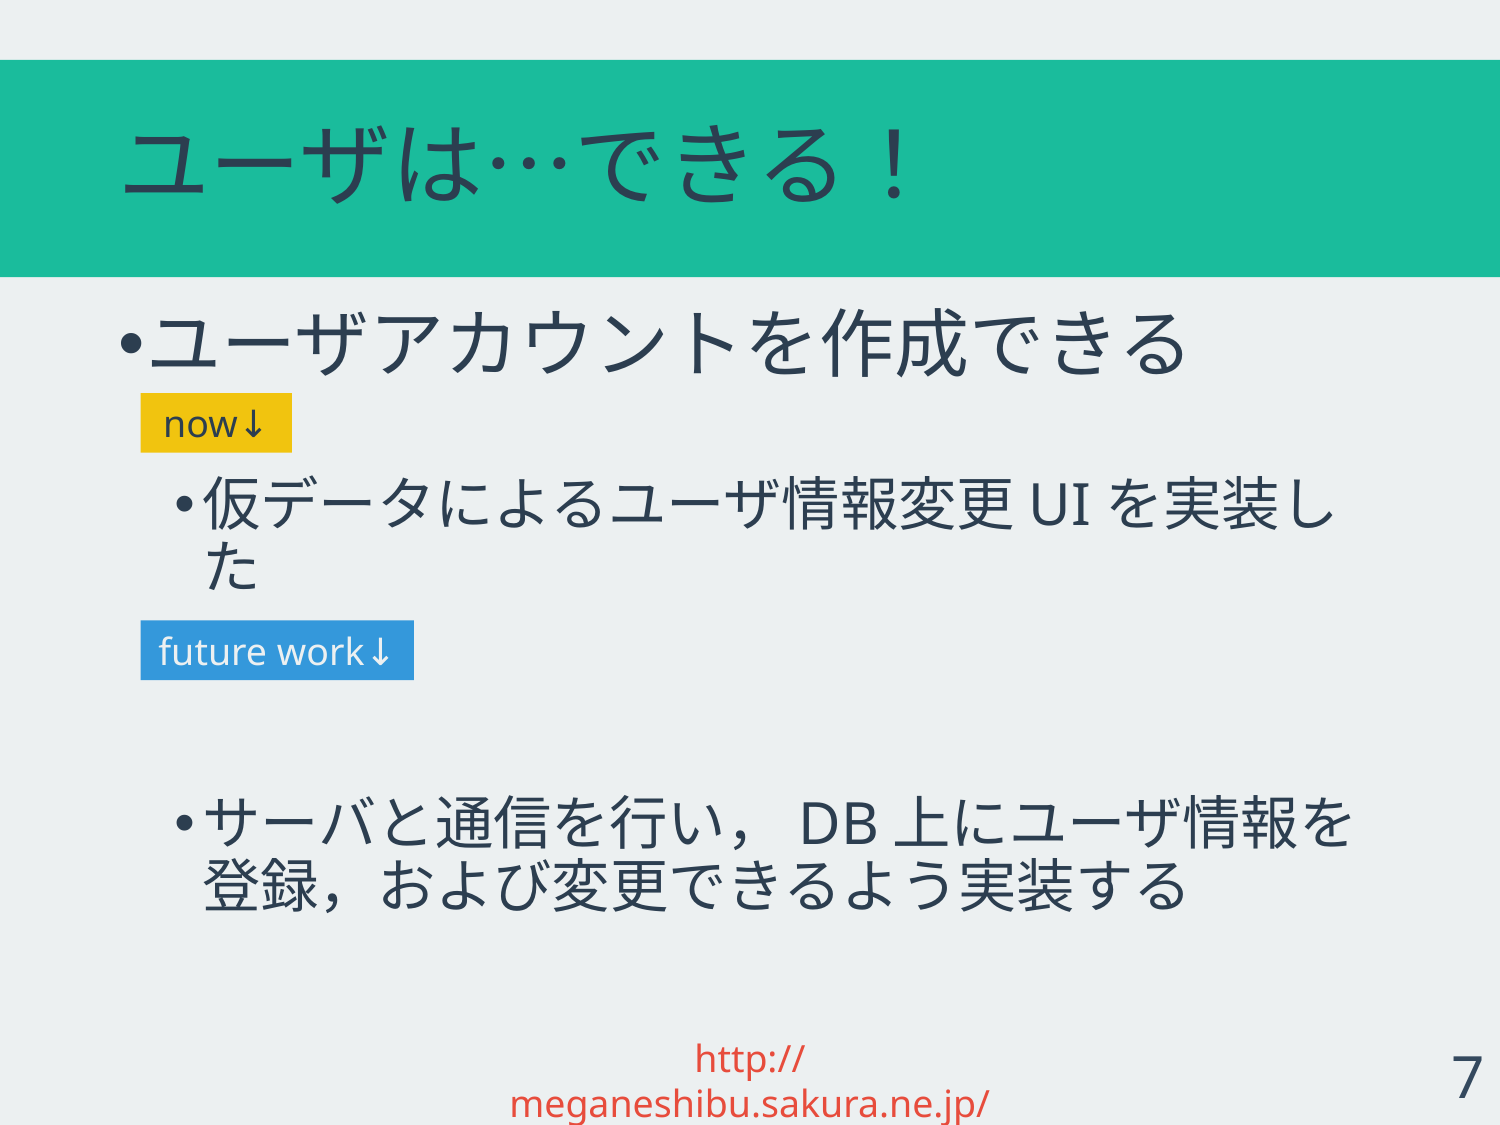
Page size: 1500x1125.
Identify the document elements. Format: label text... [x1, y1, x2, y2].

text_box future work↓ [140, 620, 414, 681]
title ユーザは…できる！ [103, 59, 1397, 279]
text_box now↓ [140, 393, 292, 453]
list ユーザアカウントを作成できる 仮データによるユーザ情報変更UIを実装した サーバと通信を行い，DB上にユーザ情報を登録，および変更できるよう実装する [103, 299, 1397, 1014]
footer http://meganeshibu.sakura.ne.jp/ [440, 1035, 1059, 1125]
slide_number 7 [1059, 1035, 1500, 1125]
